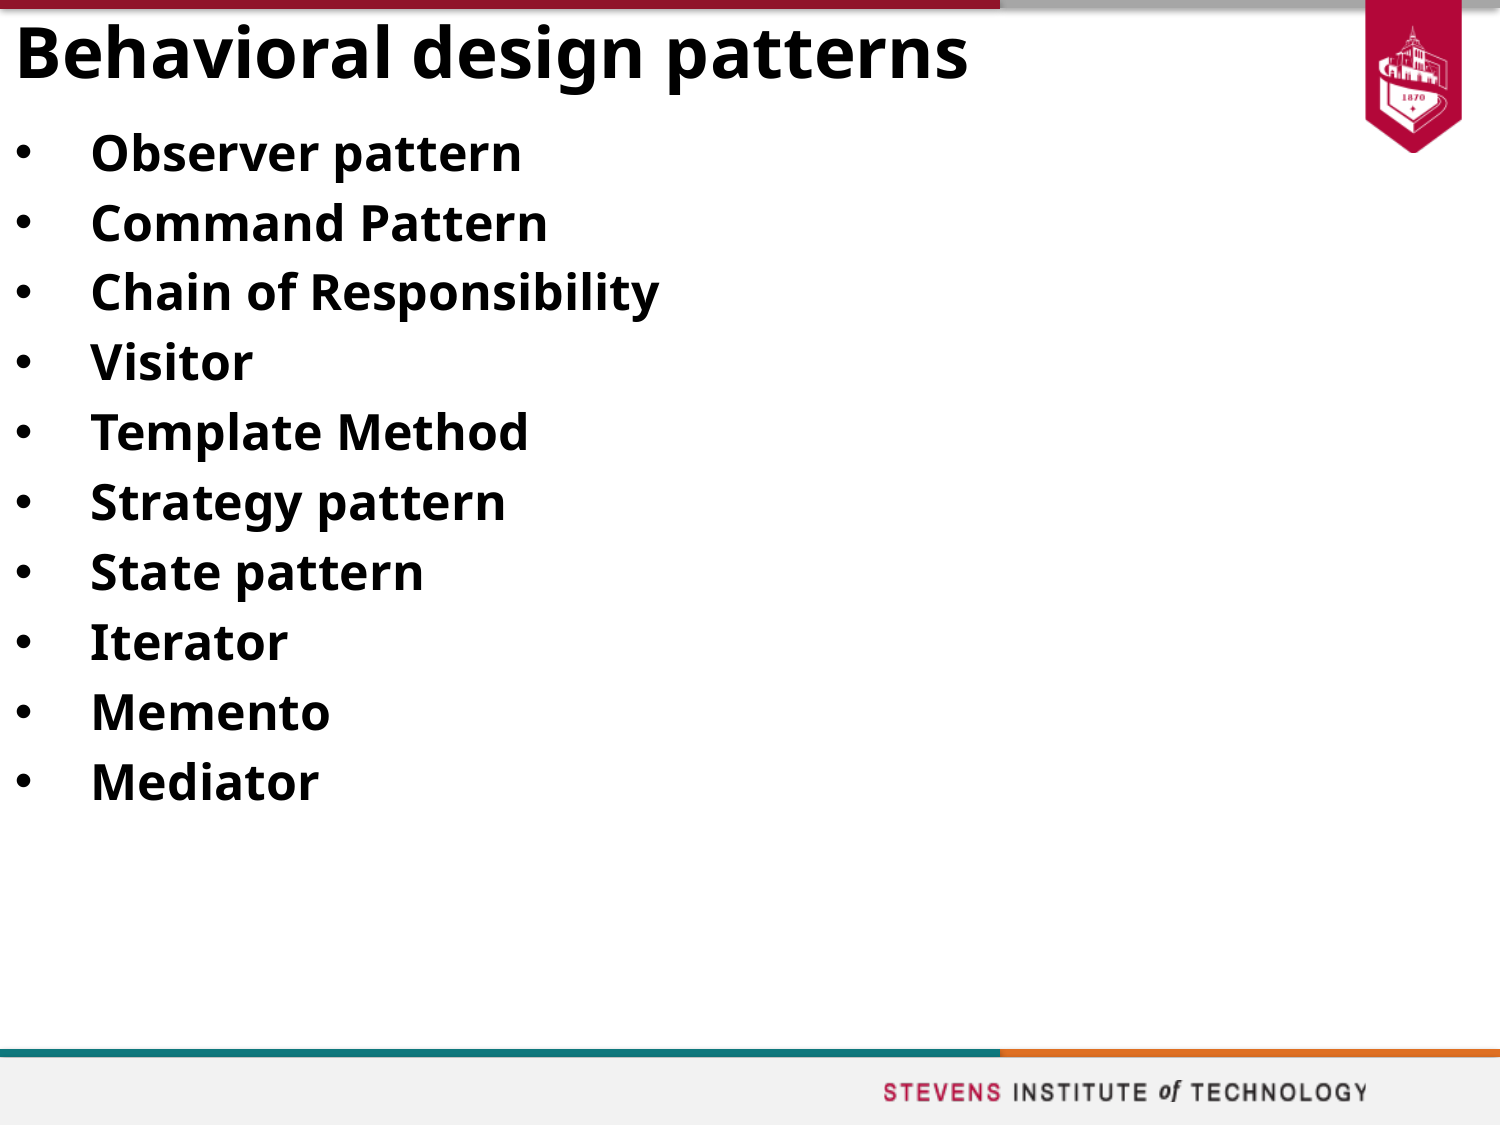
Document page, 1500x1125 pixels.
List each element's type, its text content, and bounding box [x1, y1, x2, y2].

list Observer pattern Command Pattern Chain of Responsibility Visitor Template Method Strategy pattern State pattern Iterator Memento Mediator [0, 113, 1463, 1071]
title Behavioral design patterns [0, 0, 1489, 118]
